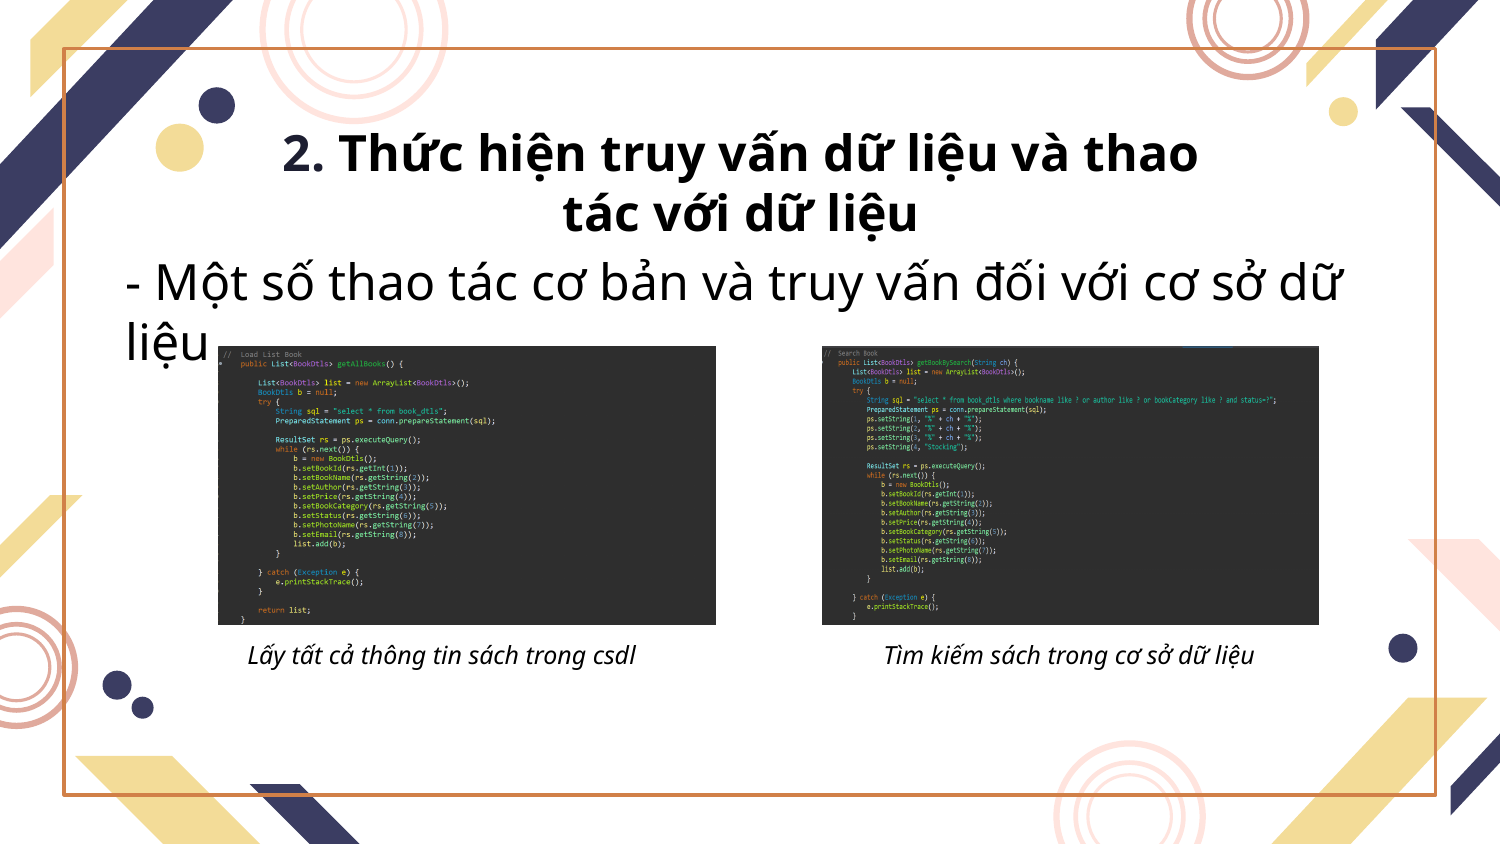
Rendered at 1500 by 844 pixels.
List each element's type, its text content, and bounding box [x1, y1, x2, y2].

text_box 2. Thức hiện truy vấn dữ liệu và thao tác với dữ liệu [244, 114, 1239, 310]
picture [218, 346, 716, 626]
text_box Lấy tất cả thông tin sách trong csdl [232, 635, 683, 678]
picture [822, 346, 1319, 626]
text_box Tìm kiếm sách trong cơ sở dữ liệu [868, 634, 1319, 678]
text_box - Một số thao tác cơ bản và truy vấn đối với cơ sở dữ liệu [111, 243, 1389, 378]
